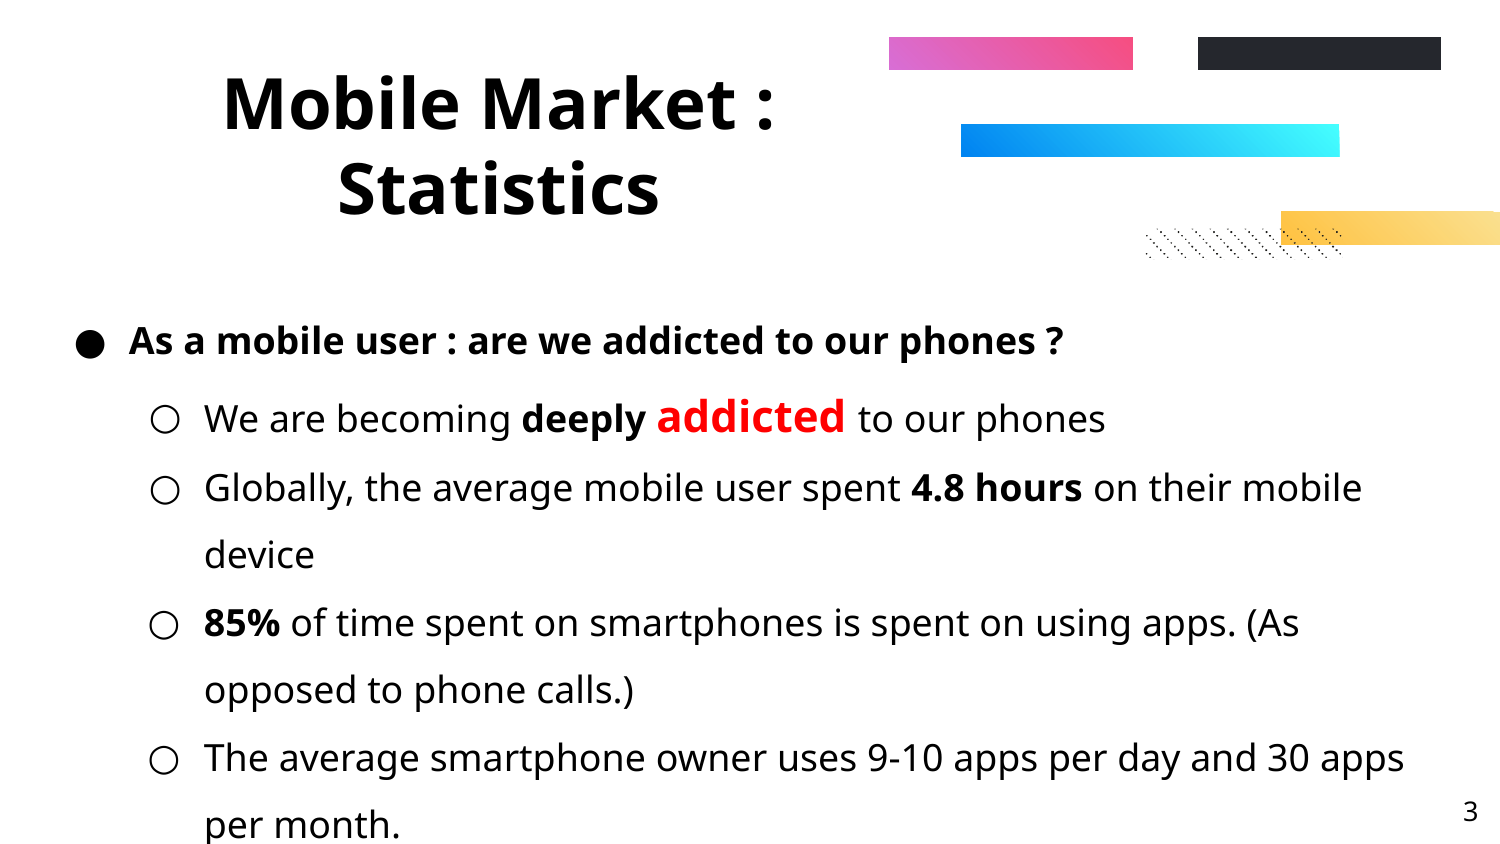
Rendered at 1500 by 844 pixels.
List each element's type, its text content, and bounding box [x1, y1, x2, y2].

picture [1144, 228, 1343, 260]
subtitle As a mobile user : are we addicted to our phones ? We are becoming deeply addicted to our phones Globally, the average mobile user spent 4.8 hours on their mobile device 85% of time spent on smartphones is spent on using apps. (As opposed to phone calls.) The average smartphone owner uses 9-10 apps per day and 30 apps per month. The number of downloads for mobile apps in 2022, exceeds 255 billion [38, 279, 1475, 776]
slide_number ‹#› [1403, 779, 1494, 844]
title Mobile Market : Statistics [39, 37, 959, 251]
